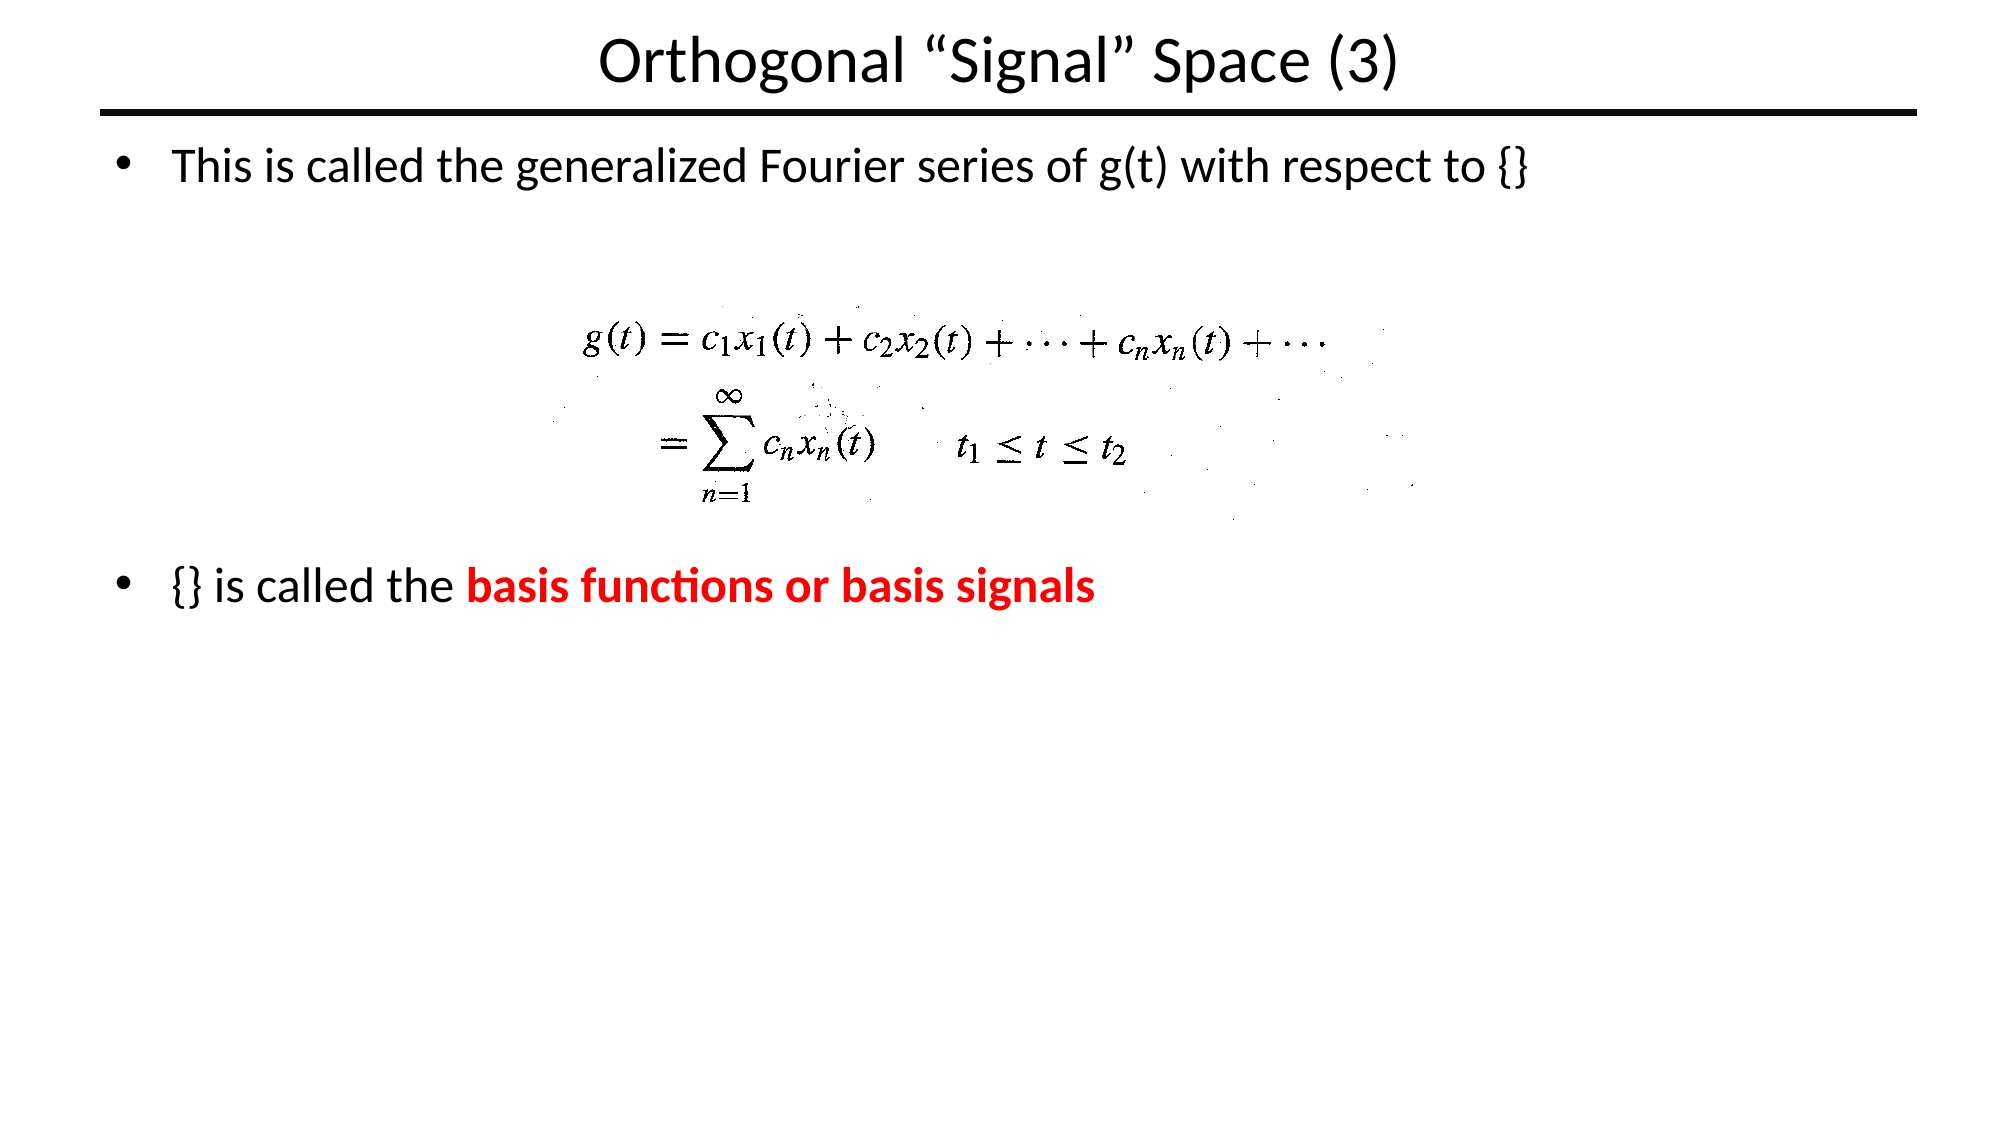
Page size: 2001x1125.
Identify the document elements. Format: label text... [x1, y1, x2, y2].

title Orthogonal “Signal” Space (3) [99, 0, 1900, 113]
picture [537, 305, 1463, 526]
